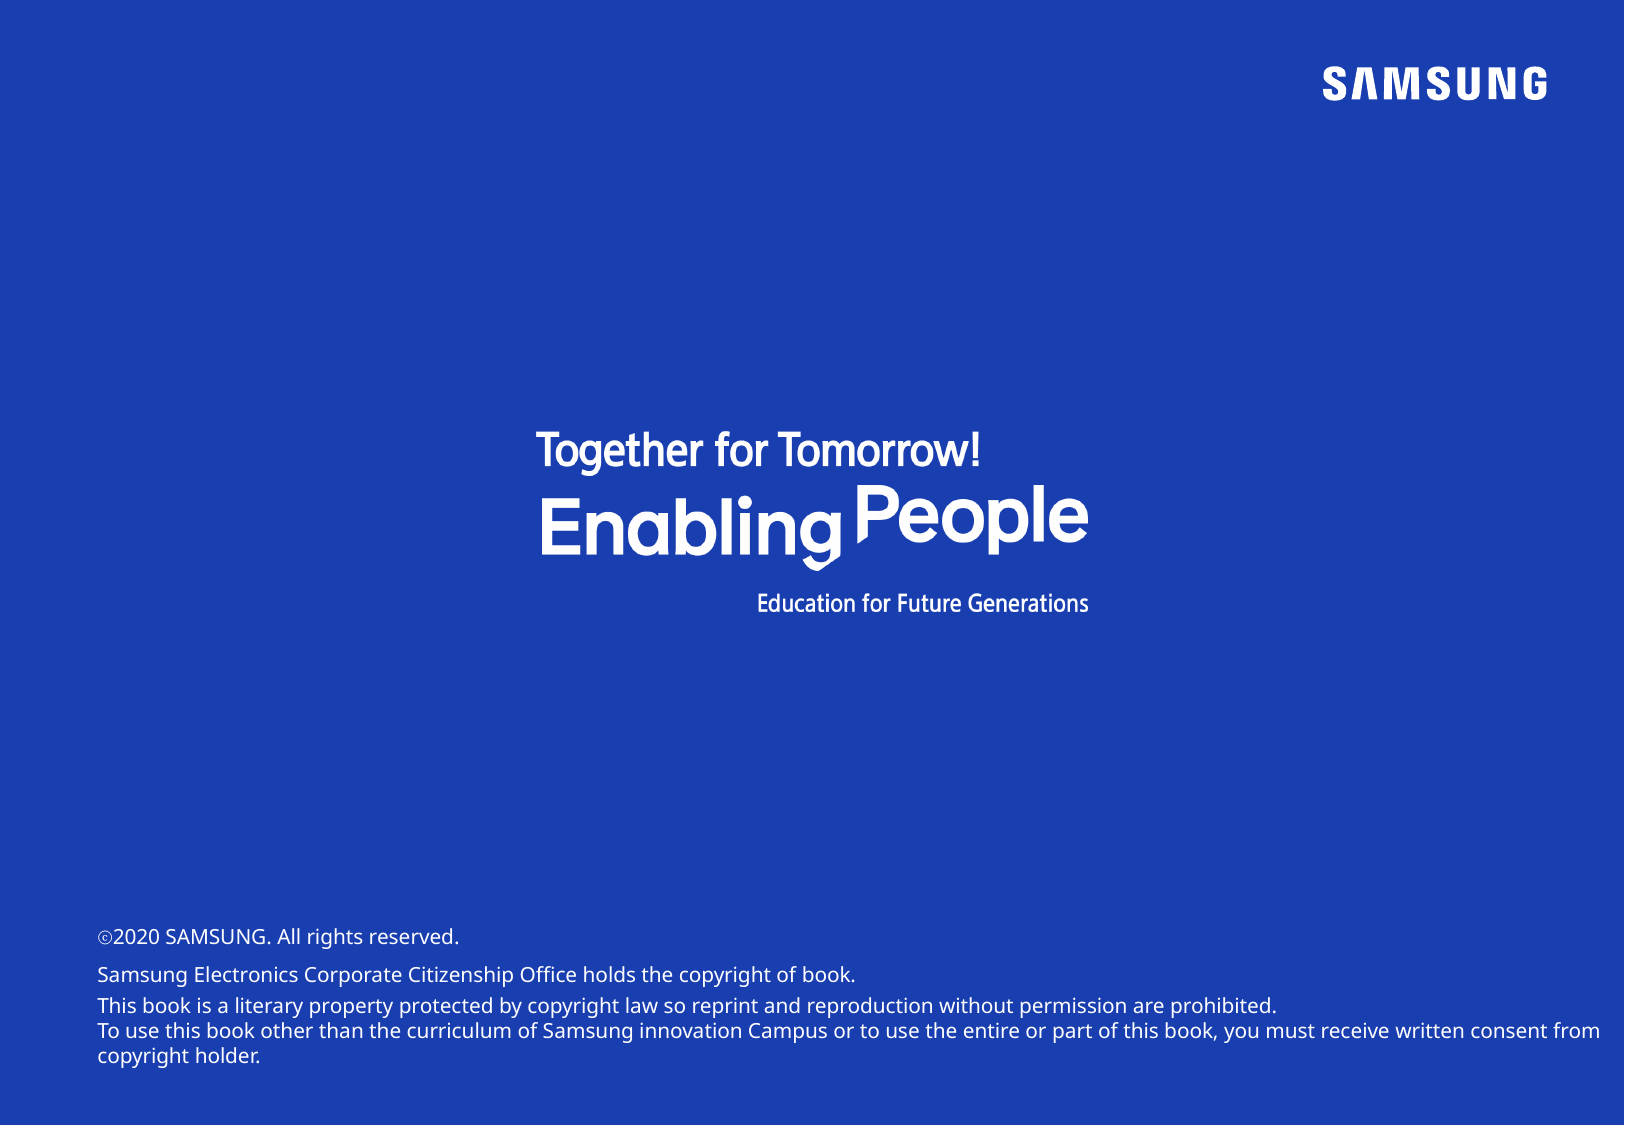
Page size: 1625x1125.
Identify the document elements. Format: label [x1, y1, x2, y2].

picture [536, 431, 1088, 612]
